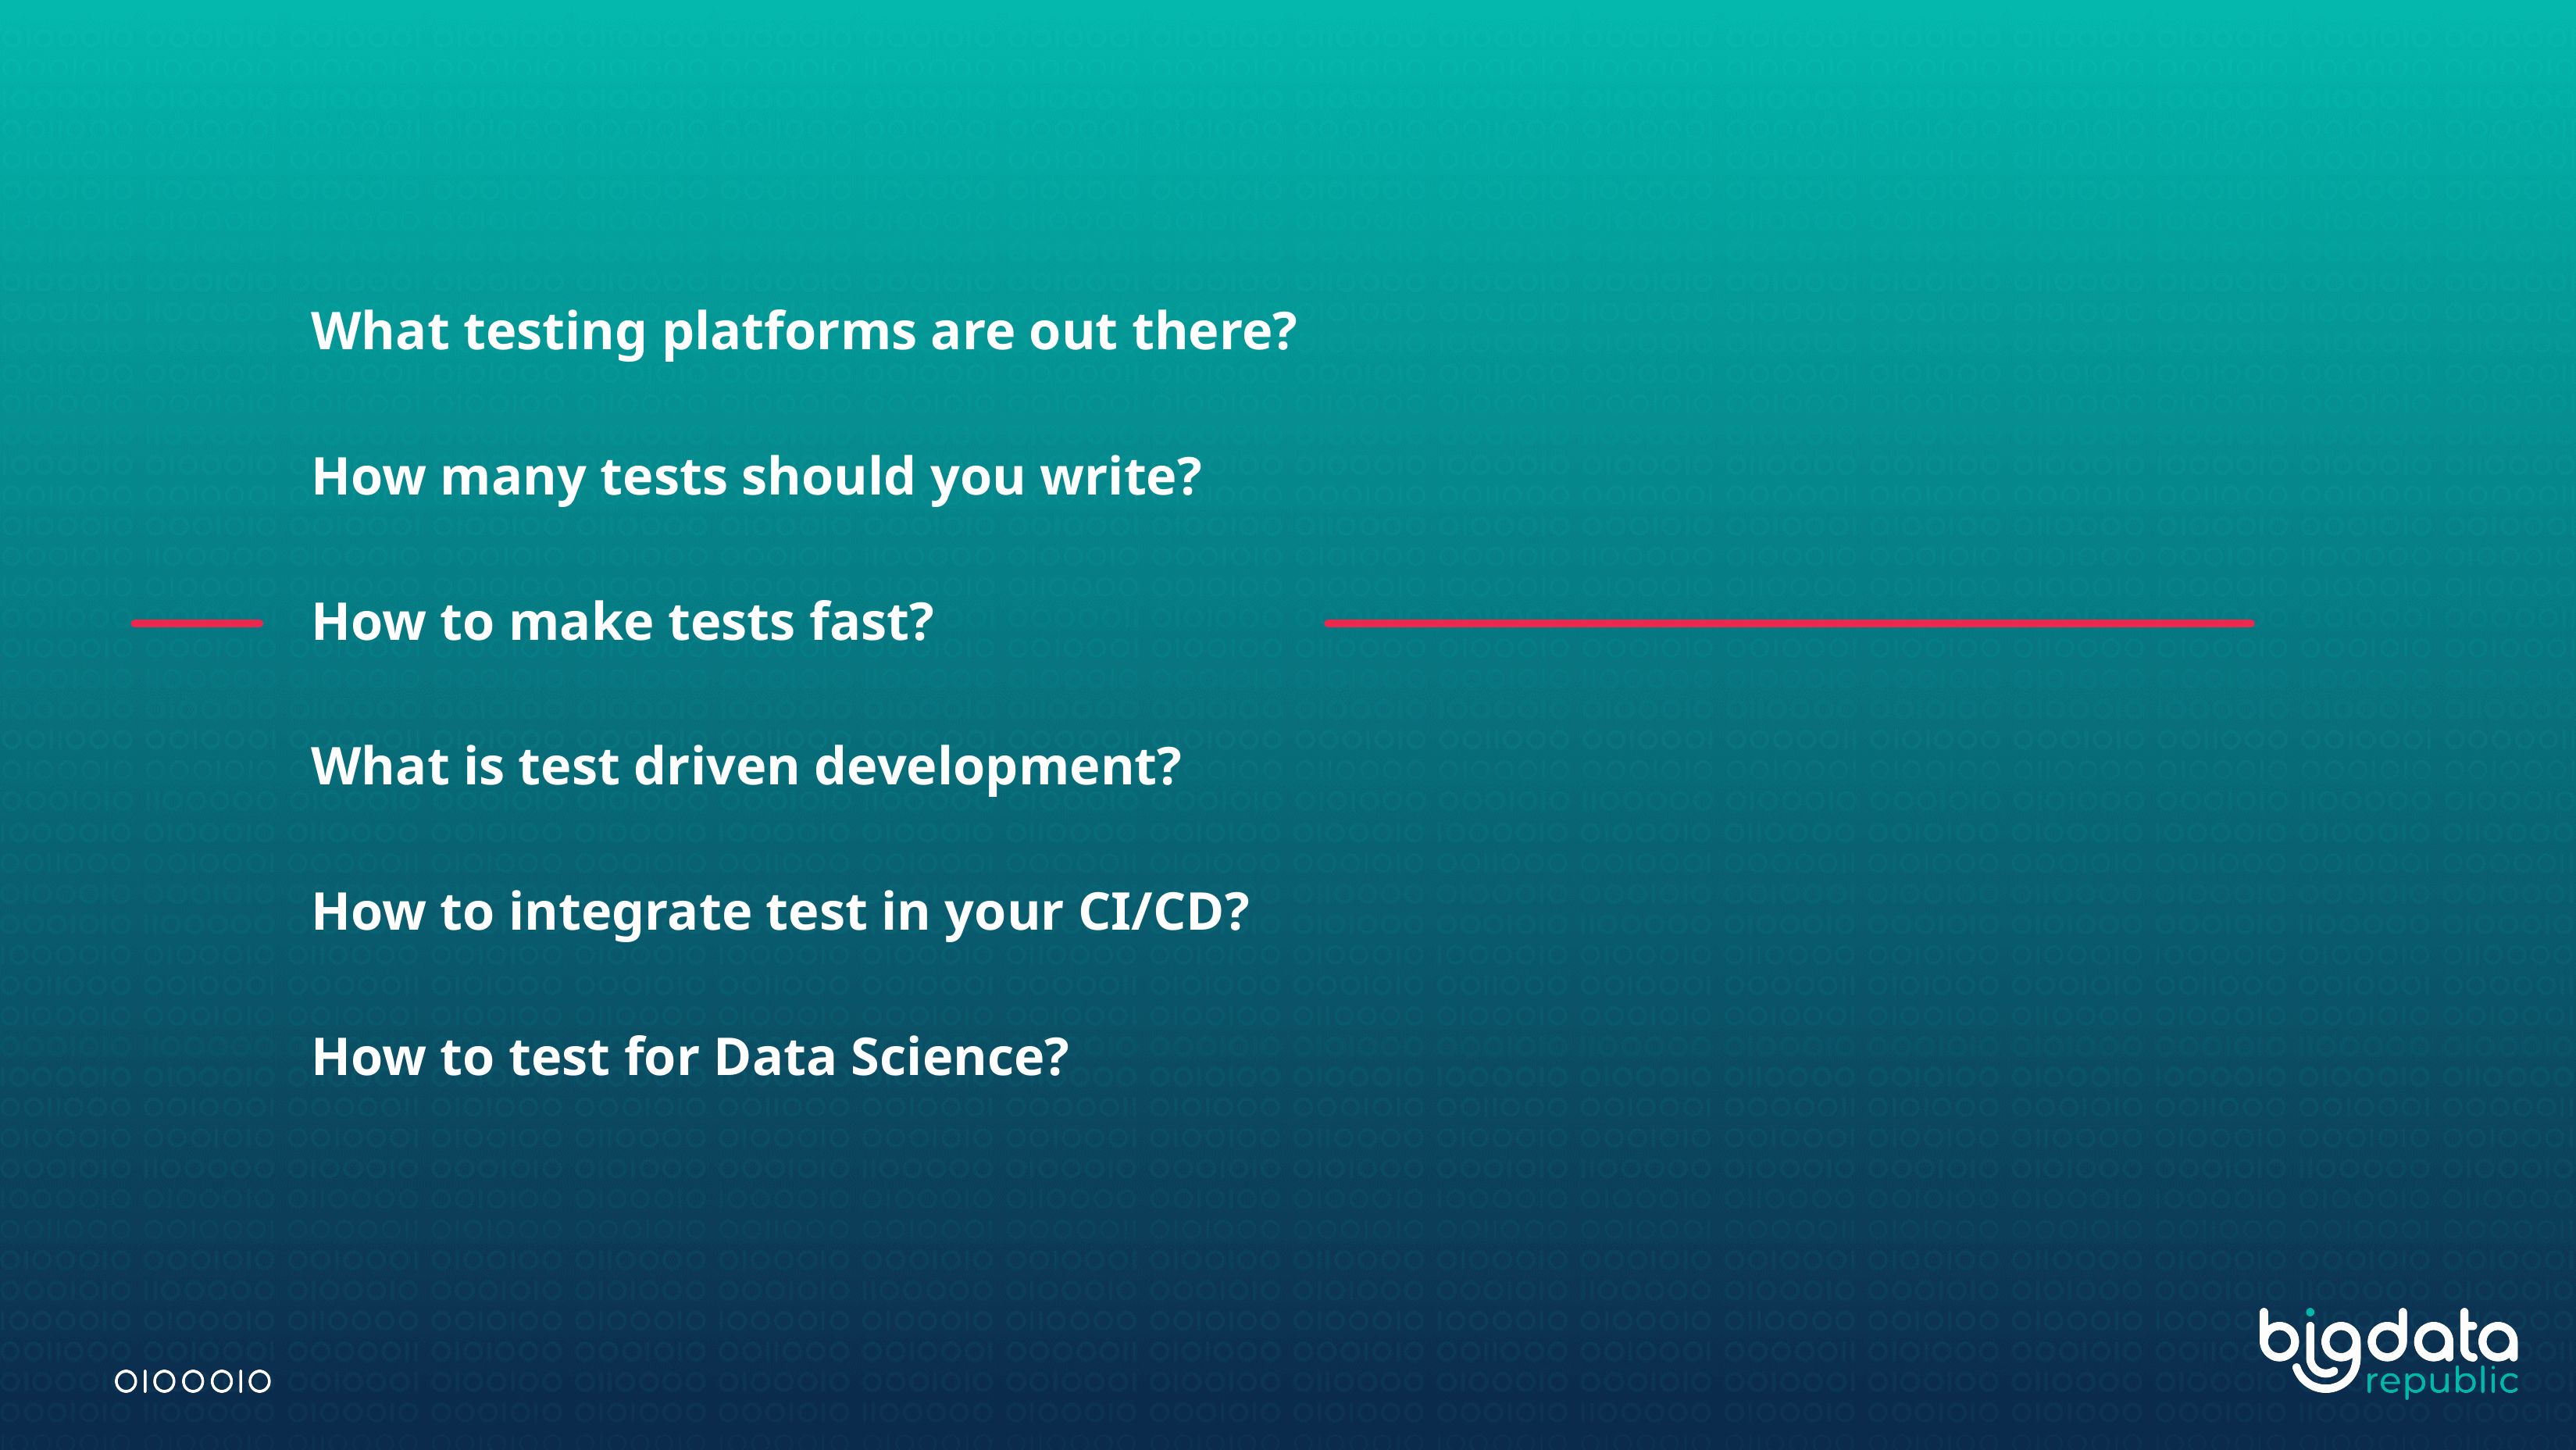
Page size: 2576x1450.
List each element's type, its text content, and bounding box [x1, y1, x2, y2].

picture [0, 0, 2576, 1450]
text_box How many tests should you write? [299, 437, 1572, 512]
text_box How to make tests fast? [299, 582, 1572, 623]
text_box What is test driven development? [299, 727, 1572, 802]
text_box How to integrate test in your CI/CD? [299, 872, 1572, 947]
text_box How to make tests fast? [299, 633, 1572, 656]
text_box How to test for Data Science? [299, 1017, 1572, 1091]
text_box What testing platforms are out there? [299, 291, 1572, 366]
